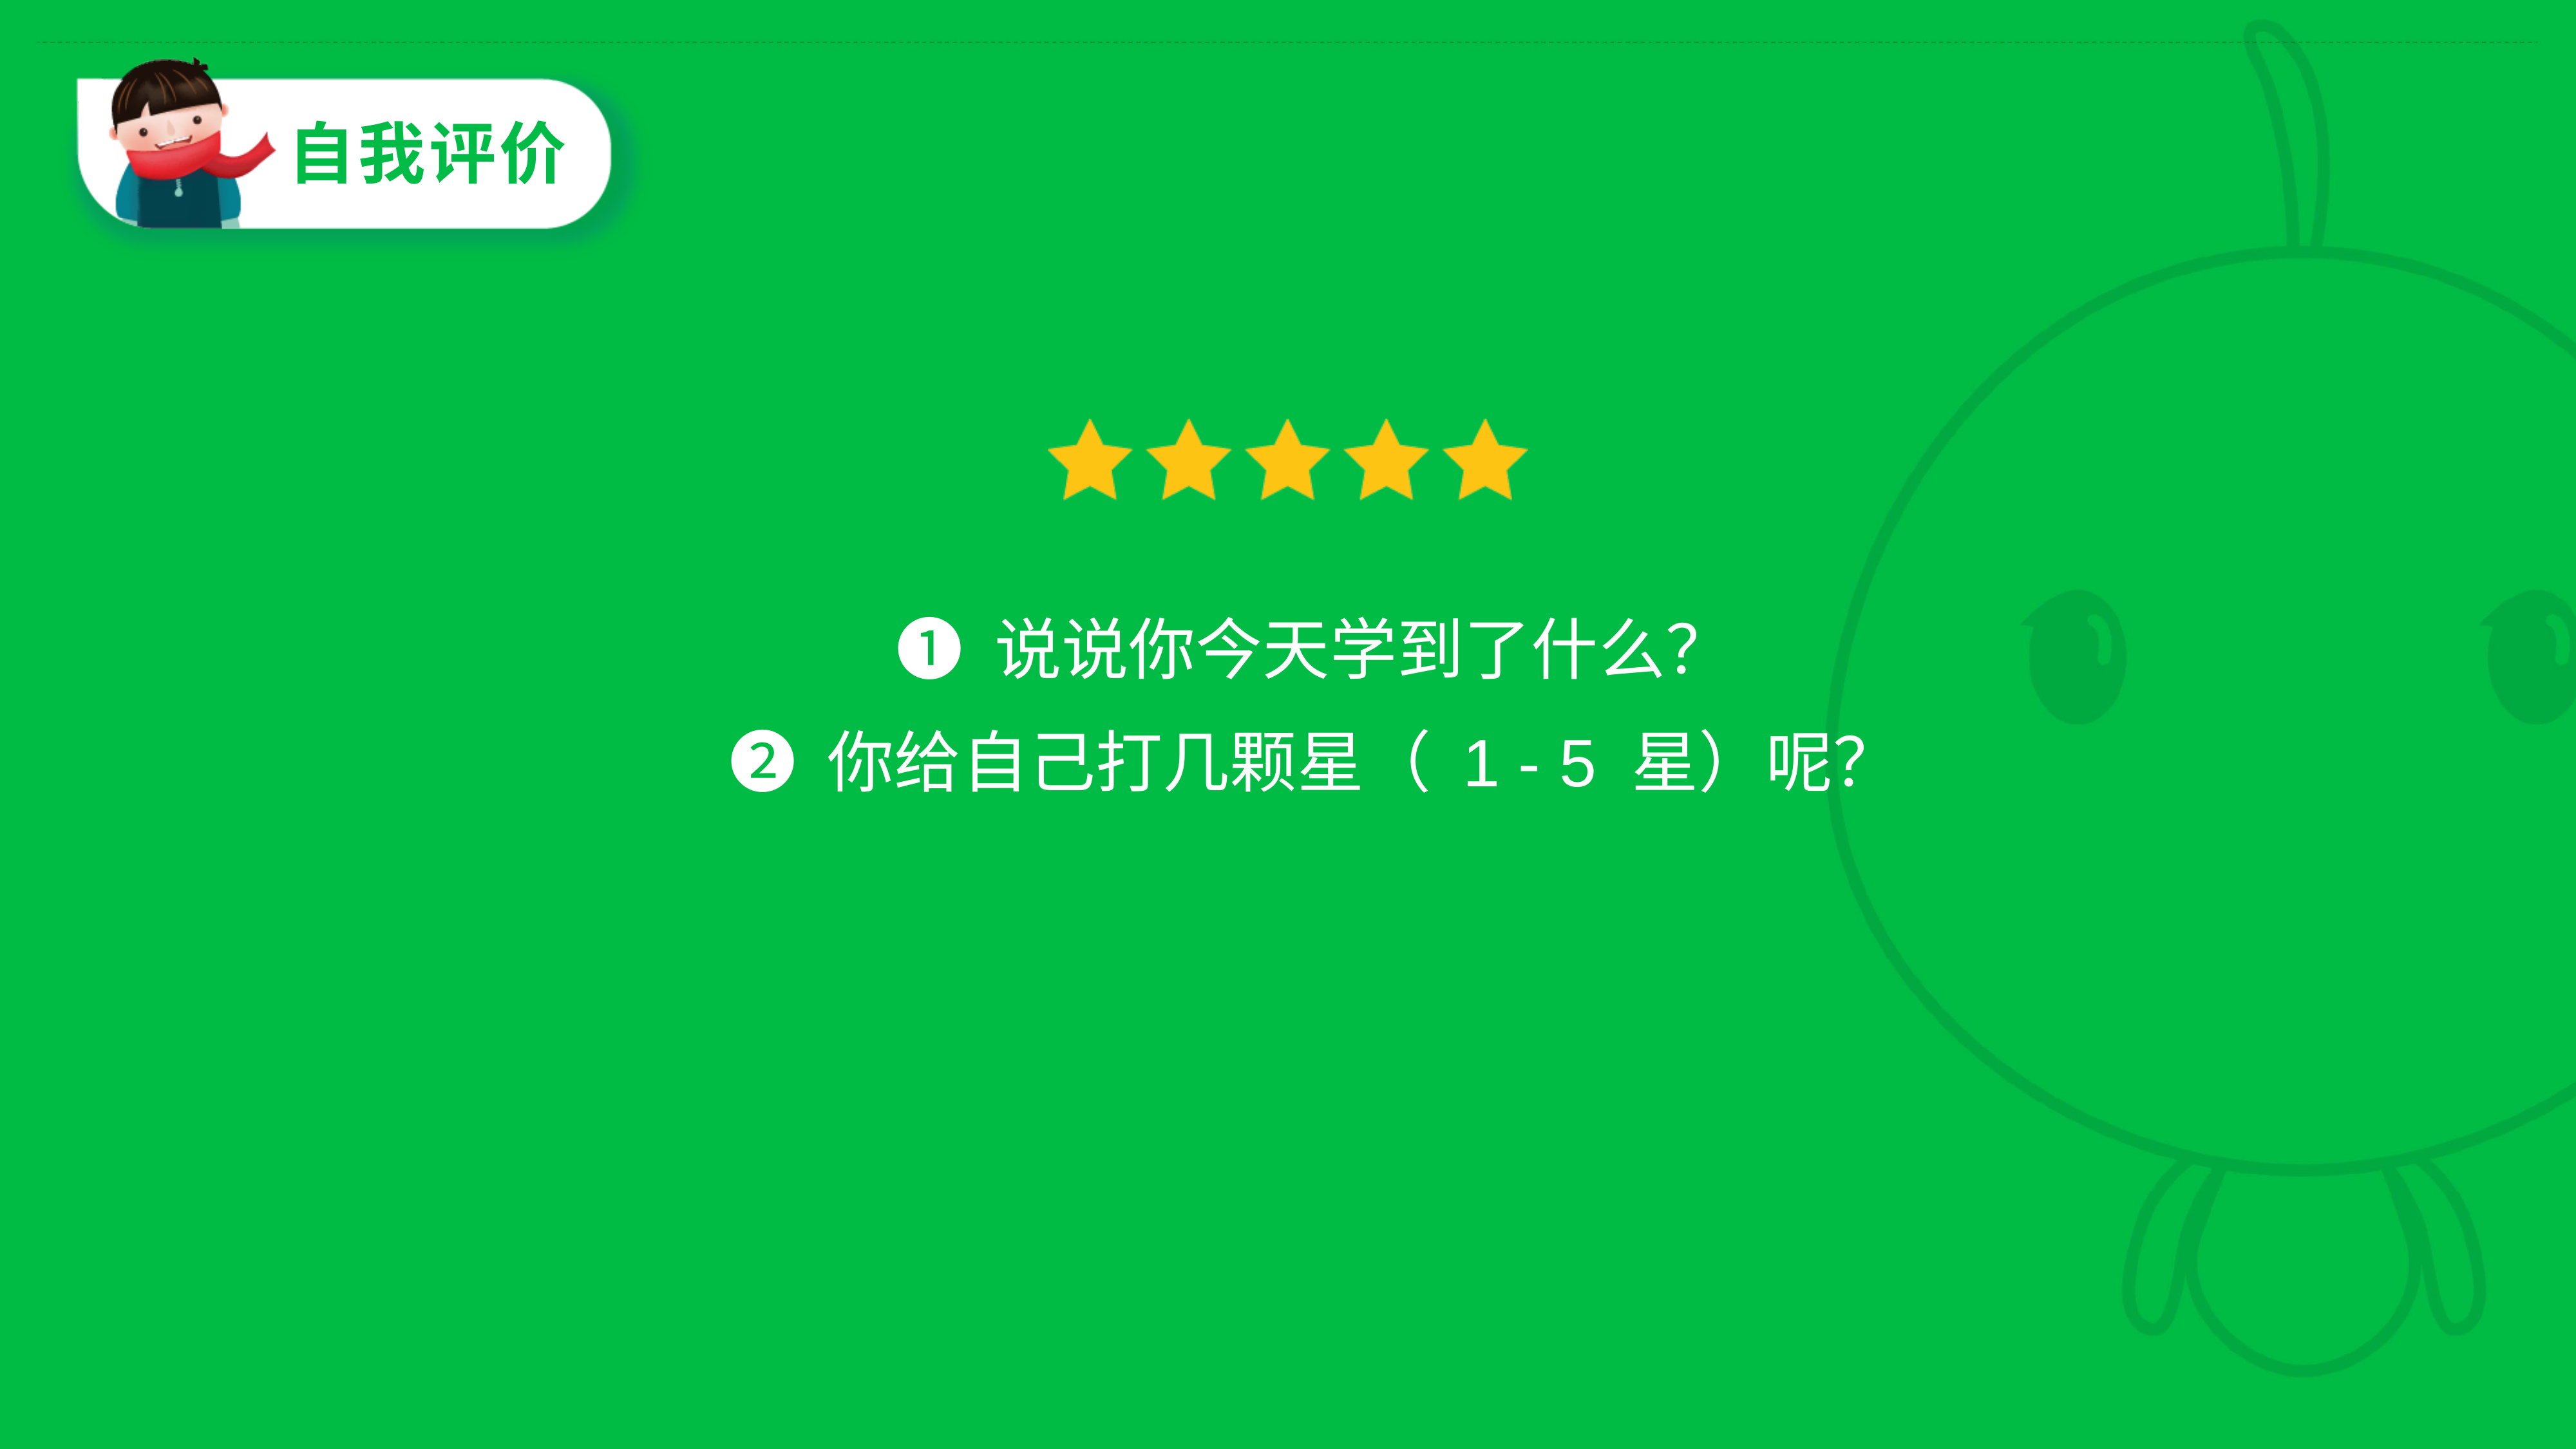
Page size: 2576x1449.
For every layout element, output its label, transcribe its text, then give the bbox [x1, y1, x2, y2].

text_box 自我评价 [282, 105, 573, 197]
picture [0, 0, 2576, 1449]
text_box ❶ 说说你今天学到了什么？ ❷ 你给自己打几颗星（ 1 - 5 星）呢？ [343, 569, 2286, 806]
